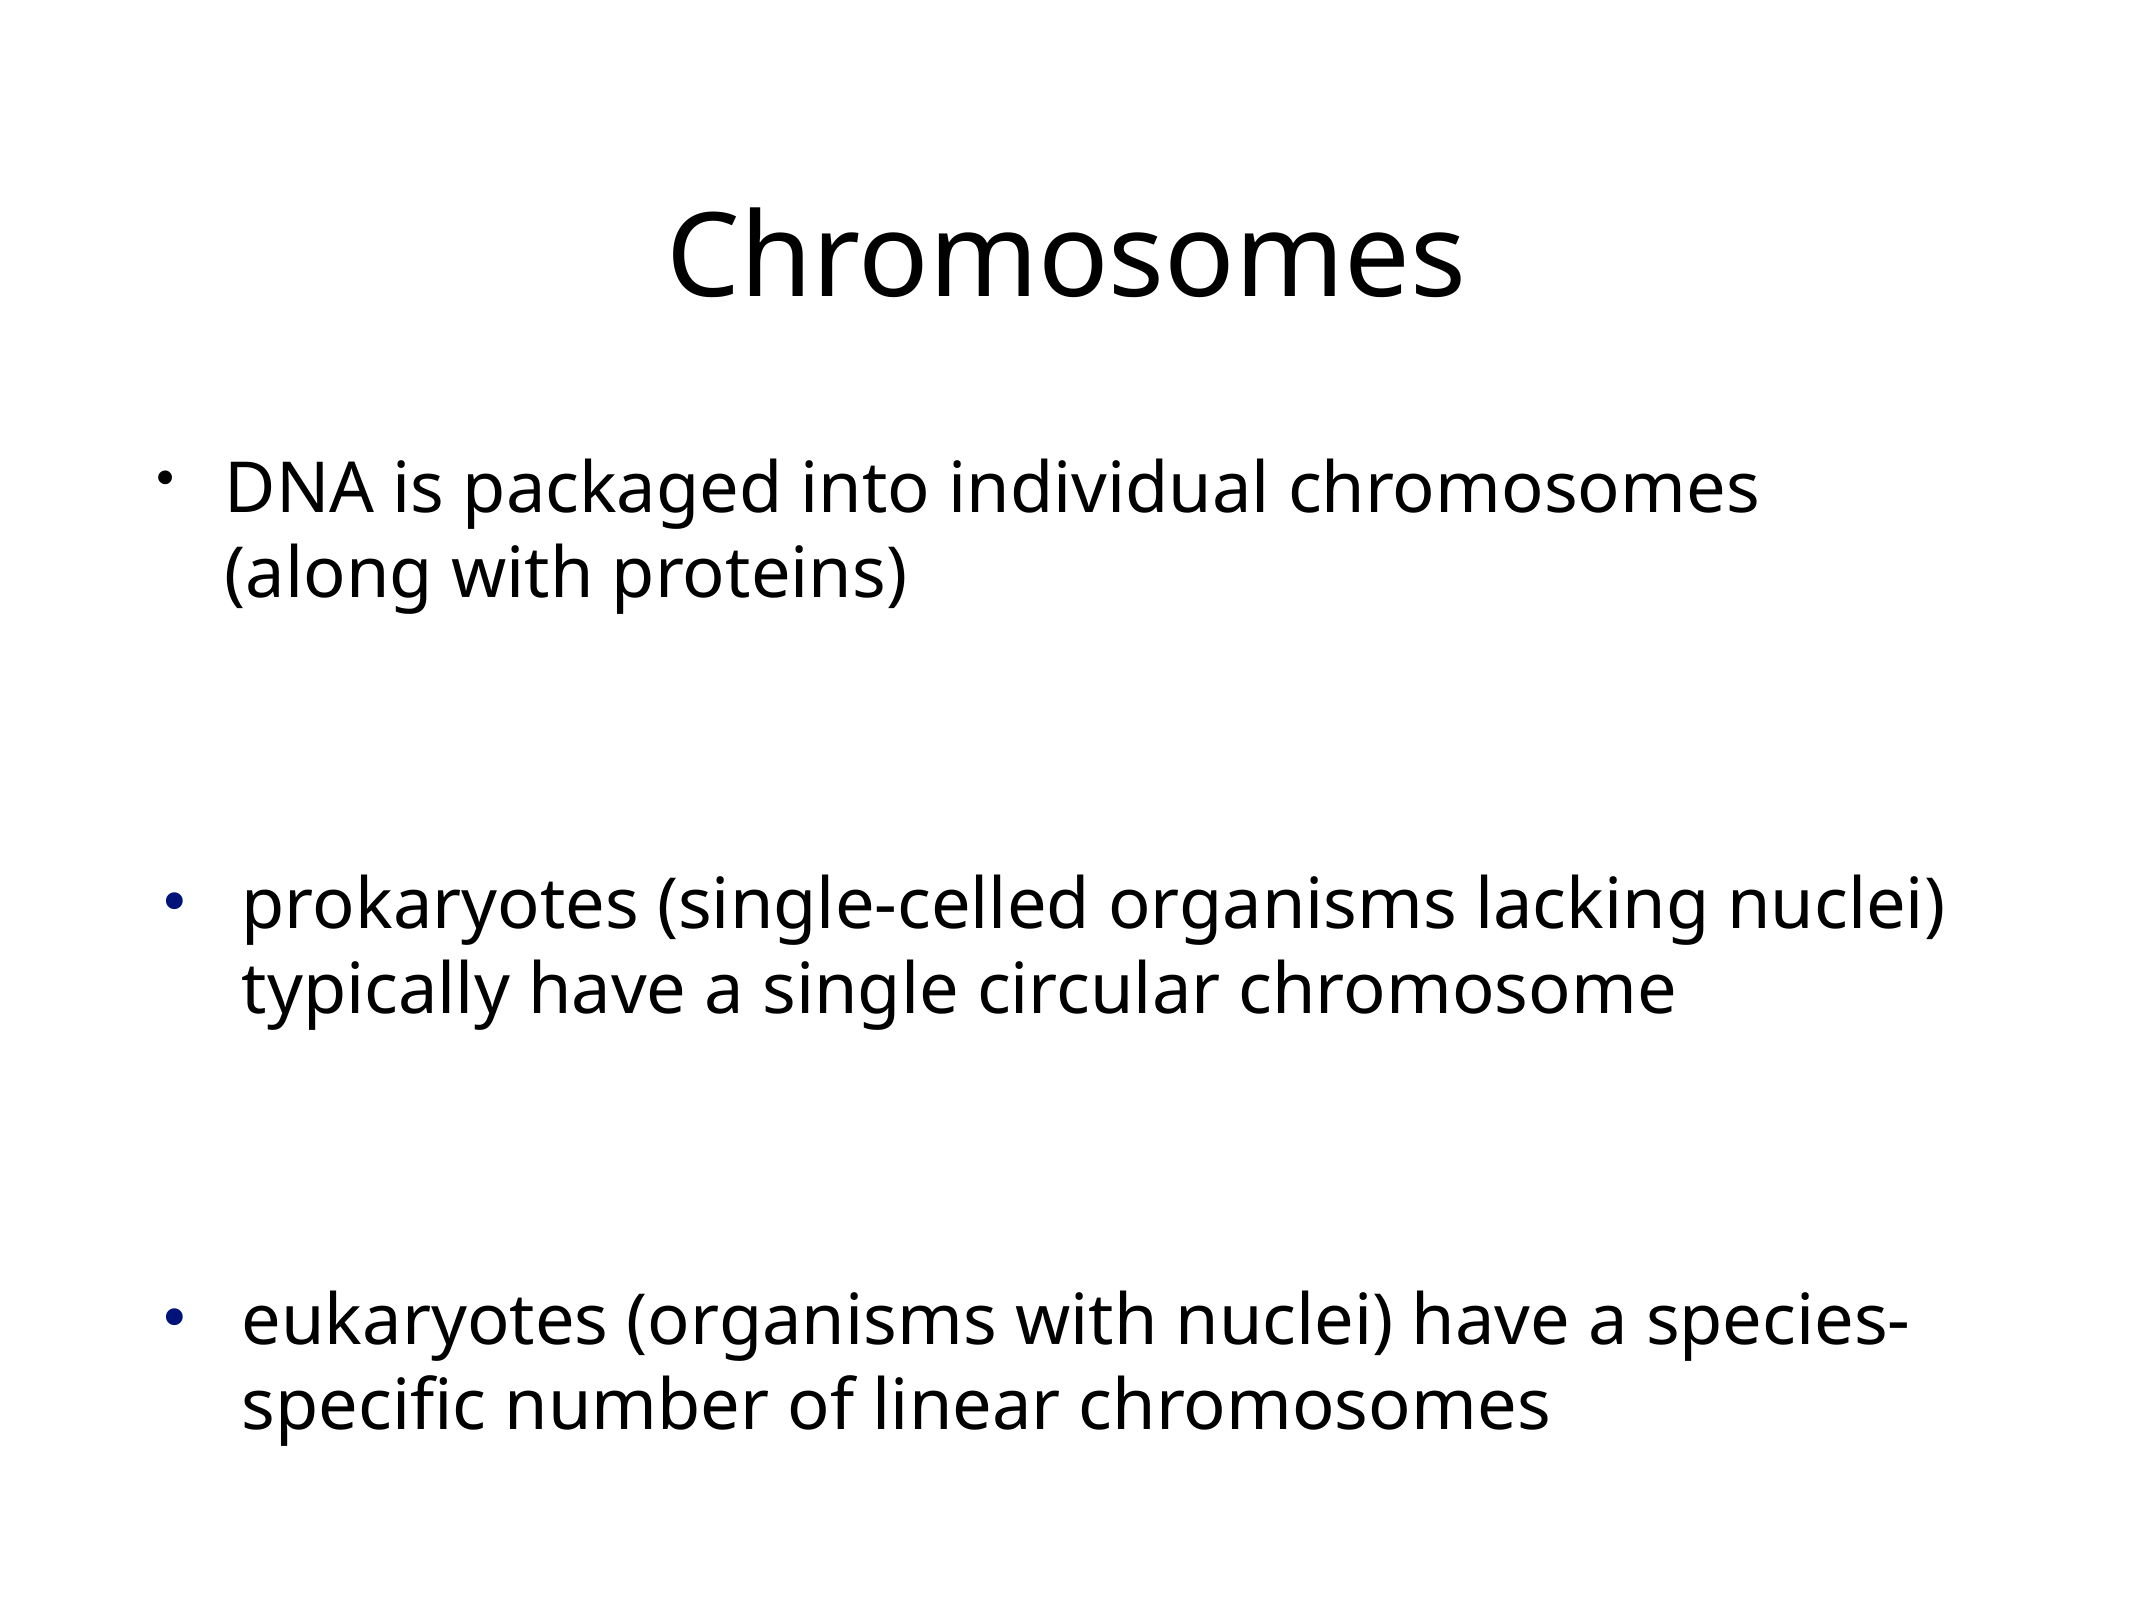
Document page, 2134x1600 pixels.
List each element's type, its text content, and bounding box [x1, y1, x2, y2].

title Chromosomes [155, 72, 1978, 426]
list DNA is packaged into individual chromosomes (along with proteins) prokaryotes (single-celled organisms lacking nuclei) typically have a single circular chromosome eukaryotes (organisms with nuclei) have a species-specific number of linear chromosomes [155, 426, 1978, 1459]
